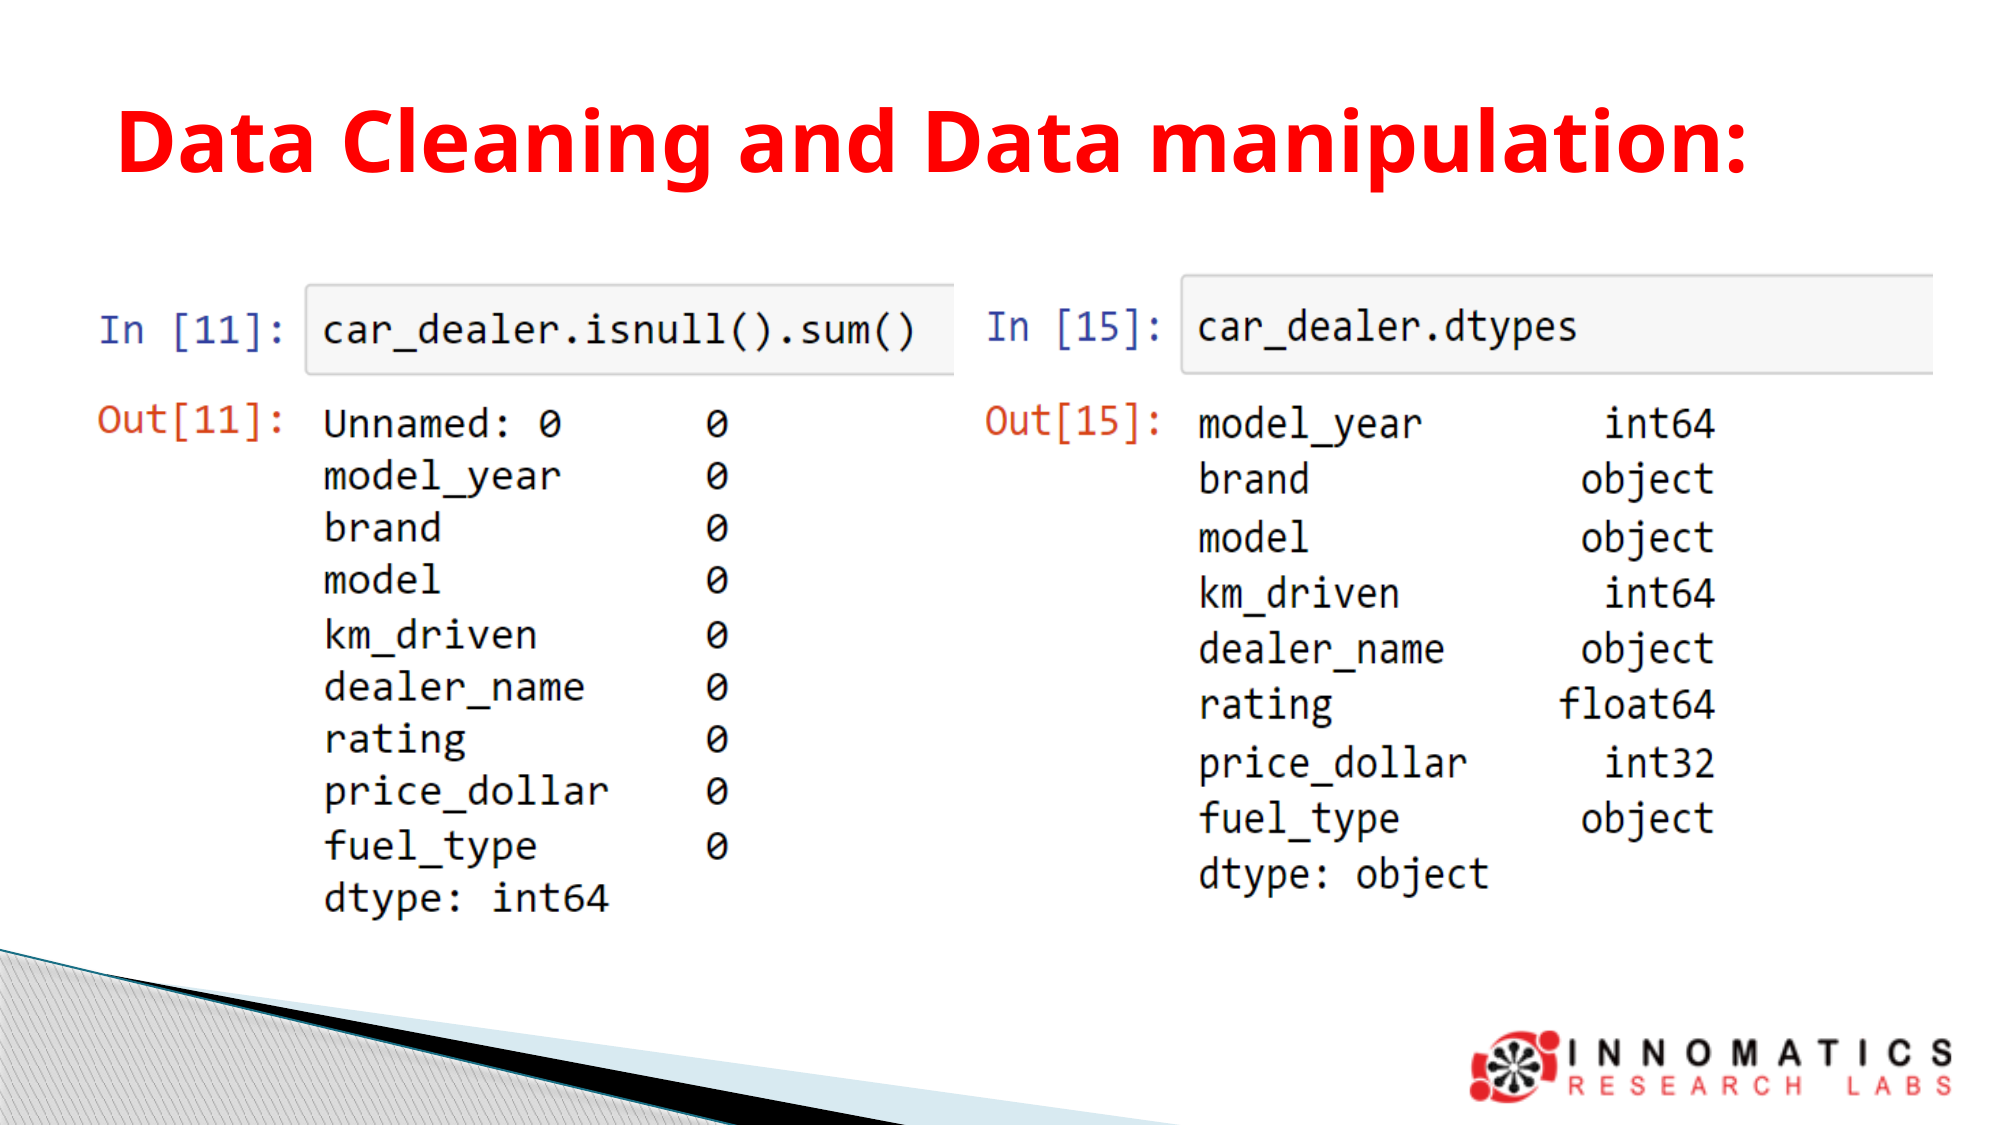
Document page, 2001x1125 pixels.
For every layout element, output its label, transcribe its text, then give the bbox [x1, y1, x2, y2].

title Data Cleaning and Data manipulation: [99, 45, 1900, 233]
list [67, 276, 954, 938]
picture [1445, 1014, 1975, 1125]
picture [966, 264, 1934, 932]
